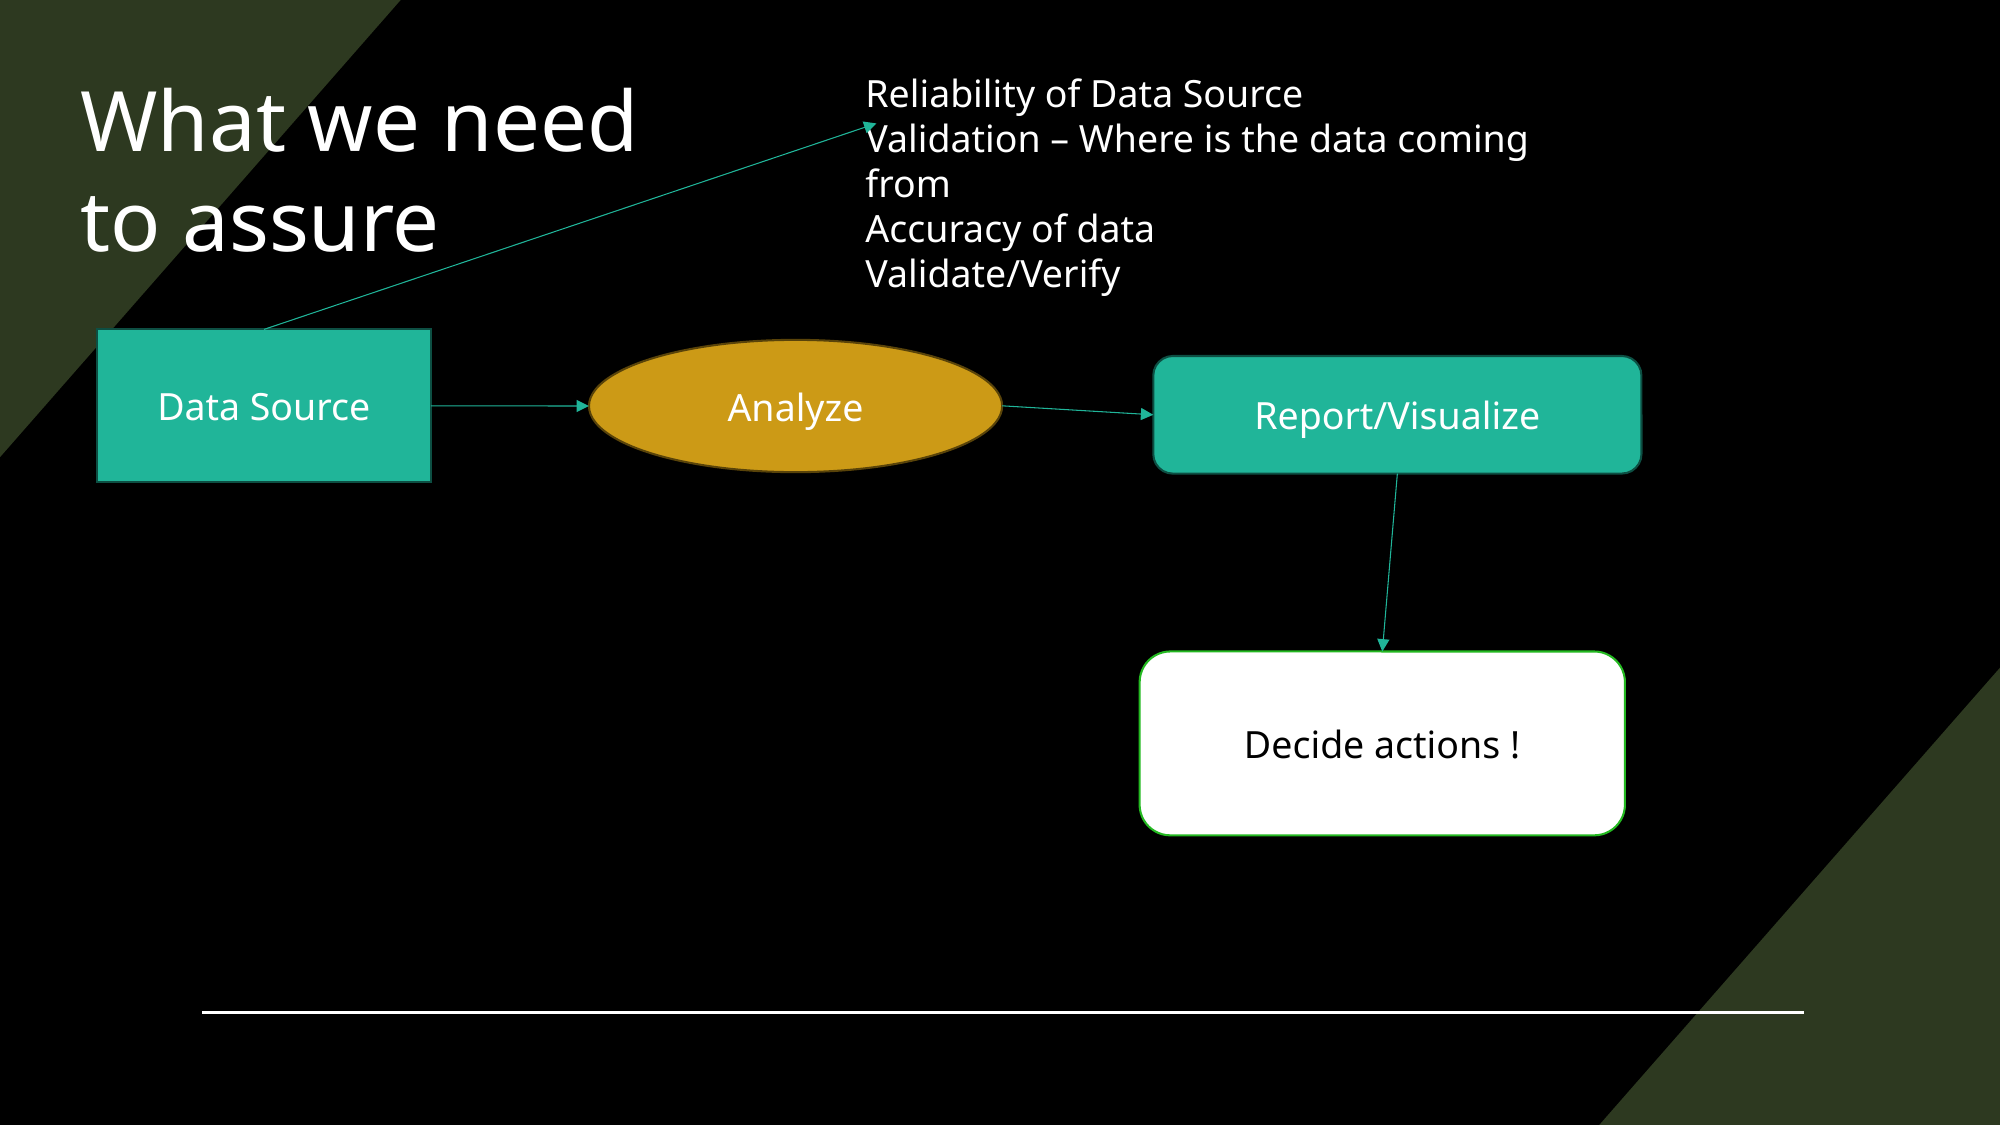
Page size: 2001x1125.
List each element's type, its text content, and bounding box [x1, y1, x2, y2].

text_box Decide actions ! [1138, 650, 1626, 837]
text_box Report/Visualize [1152, 354, 1643, 475]
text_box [1382, 473, 1398, 652]
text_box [1002, 405, 1154, 415]
title What we need to assure [65, 56, 695, 280]
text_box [263, 123, 877, 330]
text_box Data Source [96, 328, 432, 483]
text_box Analyze [588, 338, 1004, 474]
text_box Reliability of Data Source Validation – Where is the data coming from Accuracy of data Validate/Verify [850, 62, 1633, 303]
